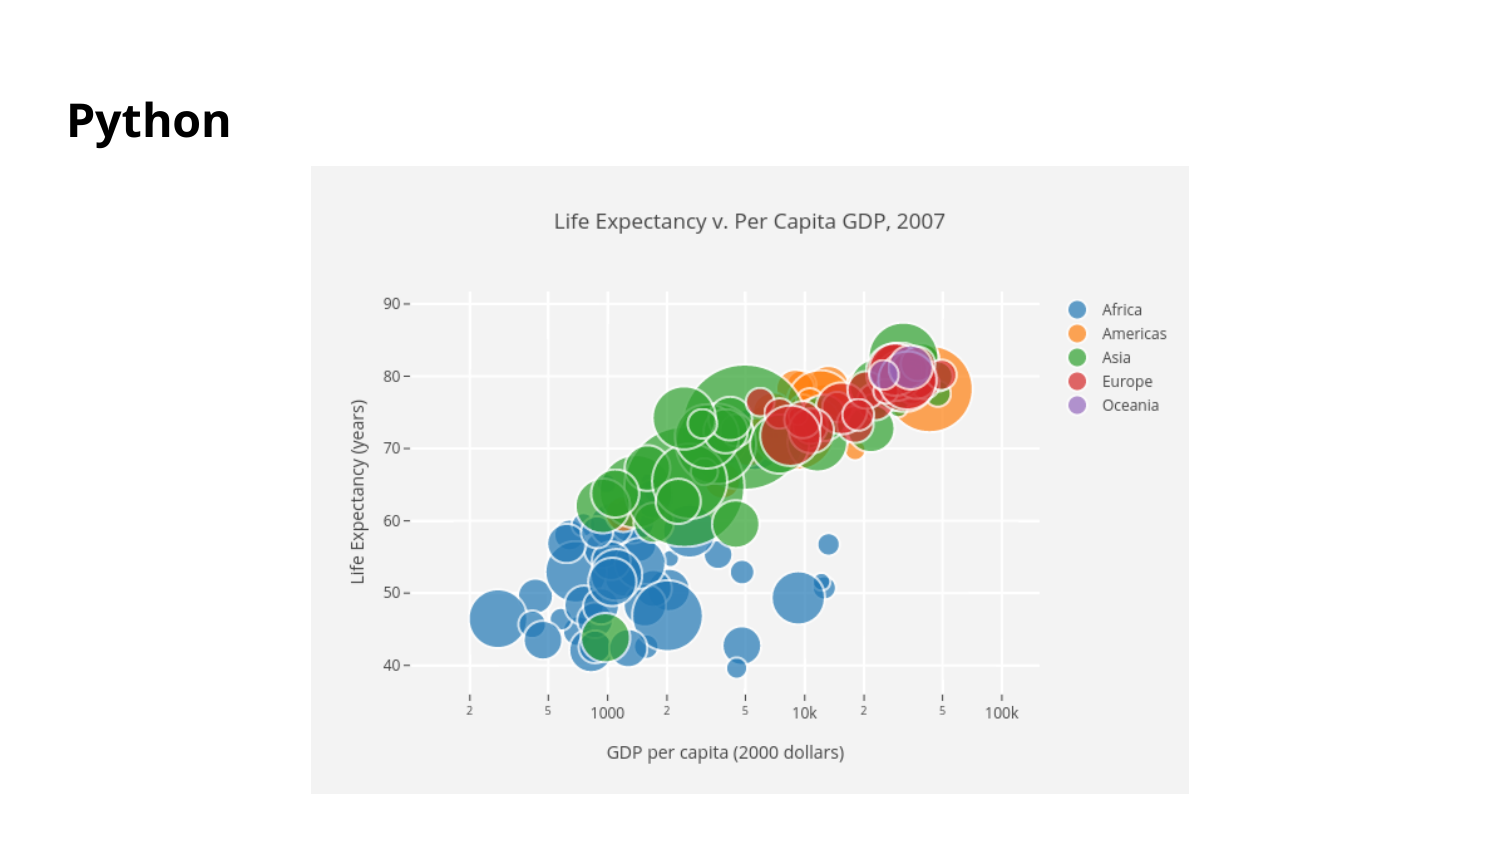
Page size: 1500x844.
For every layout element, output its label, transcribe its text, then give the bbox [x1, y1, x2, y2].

picture [310, 166, 1189, 794]
title Python [51, 72, 1449, 167]
